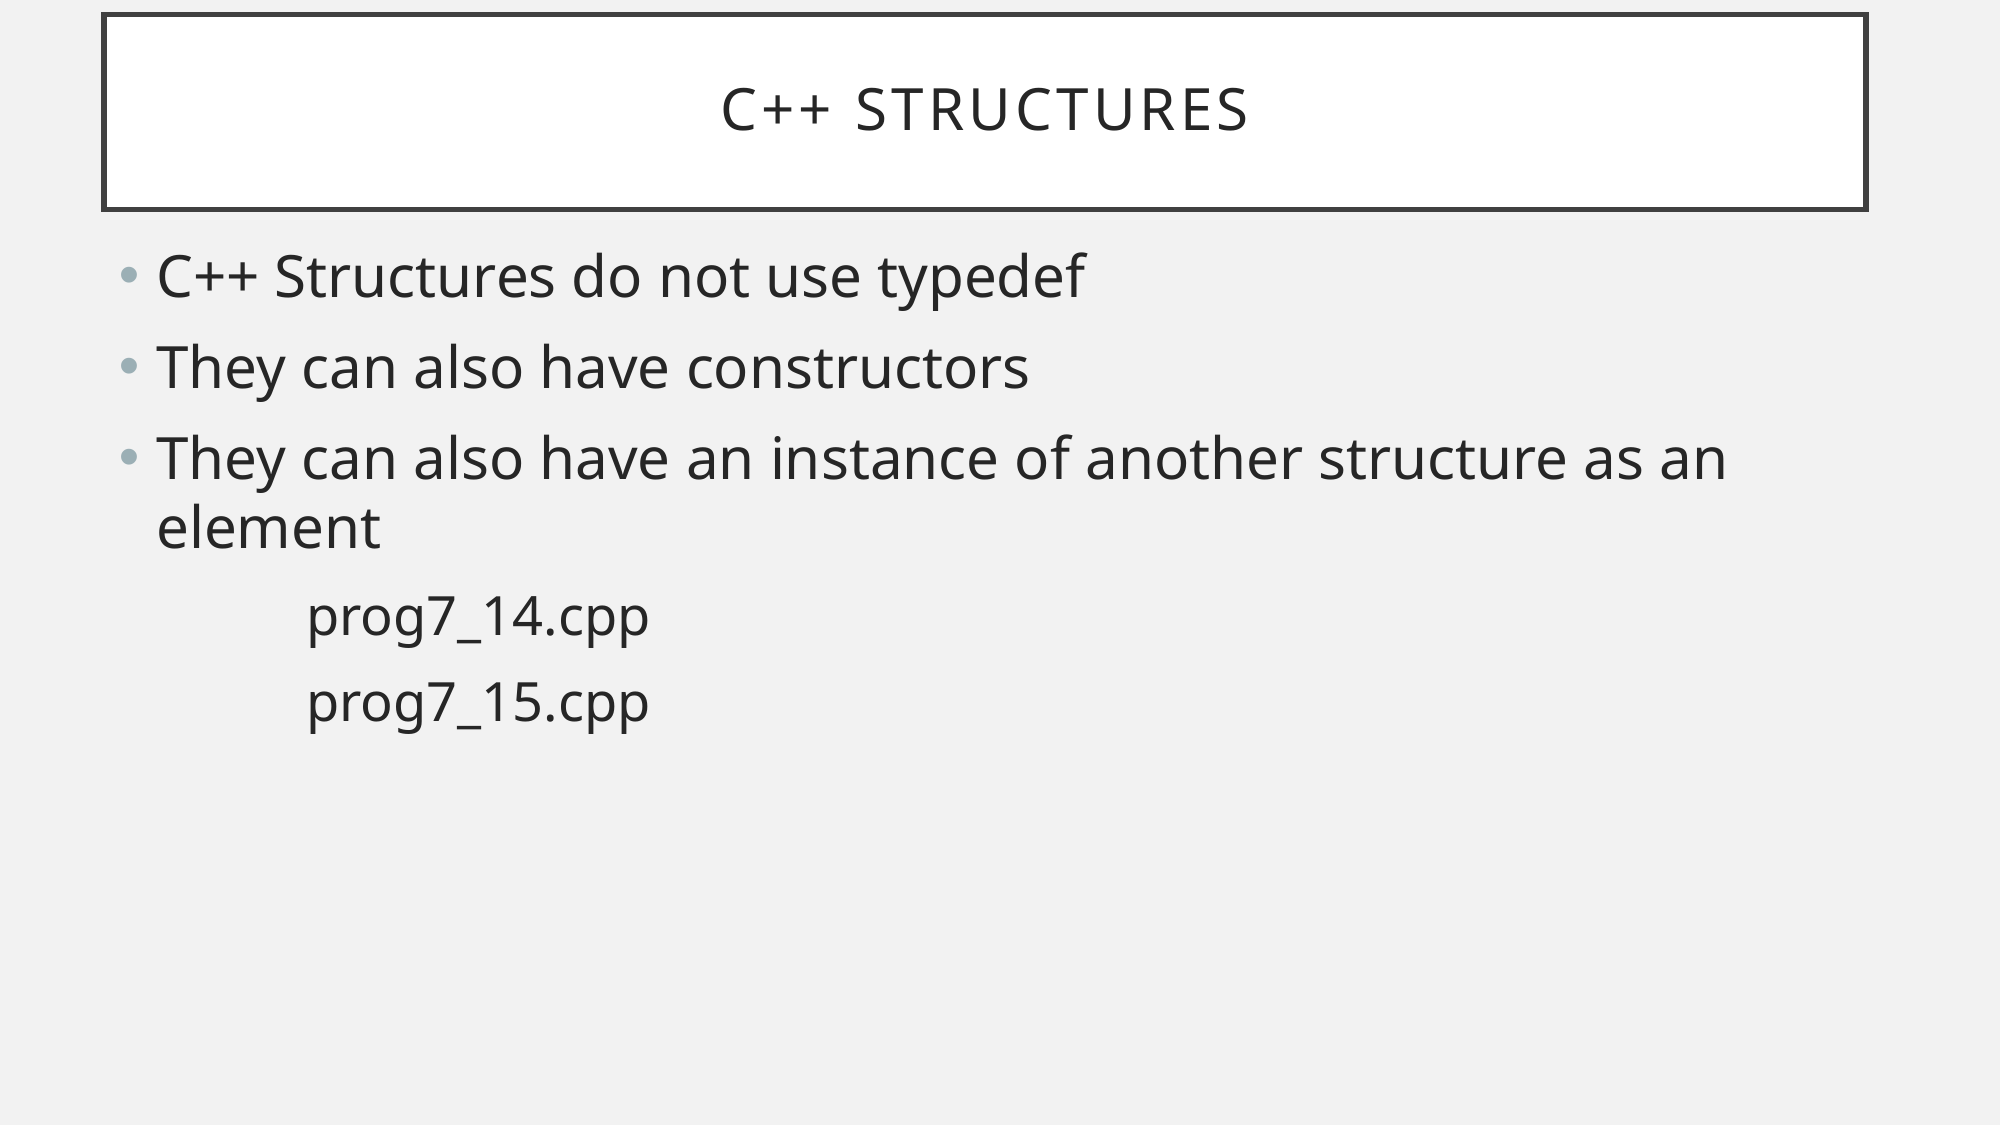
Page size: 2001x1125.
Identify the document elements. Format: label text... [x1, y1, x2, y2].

title C++ Structures [101, 12, 1869, 212]
list C++ Structures do not use typedef They can also have constructors They can also have an instance of another structure as an element prog7_14.cpp prog7_15.cpp [103, 232, 1866, 942]
